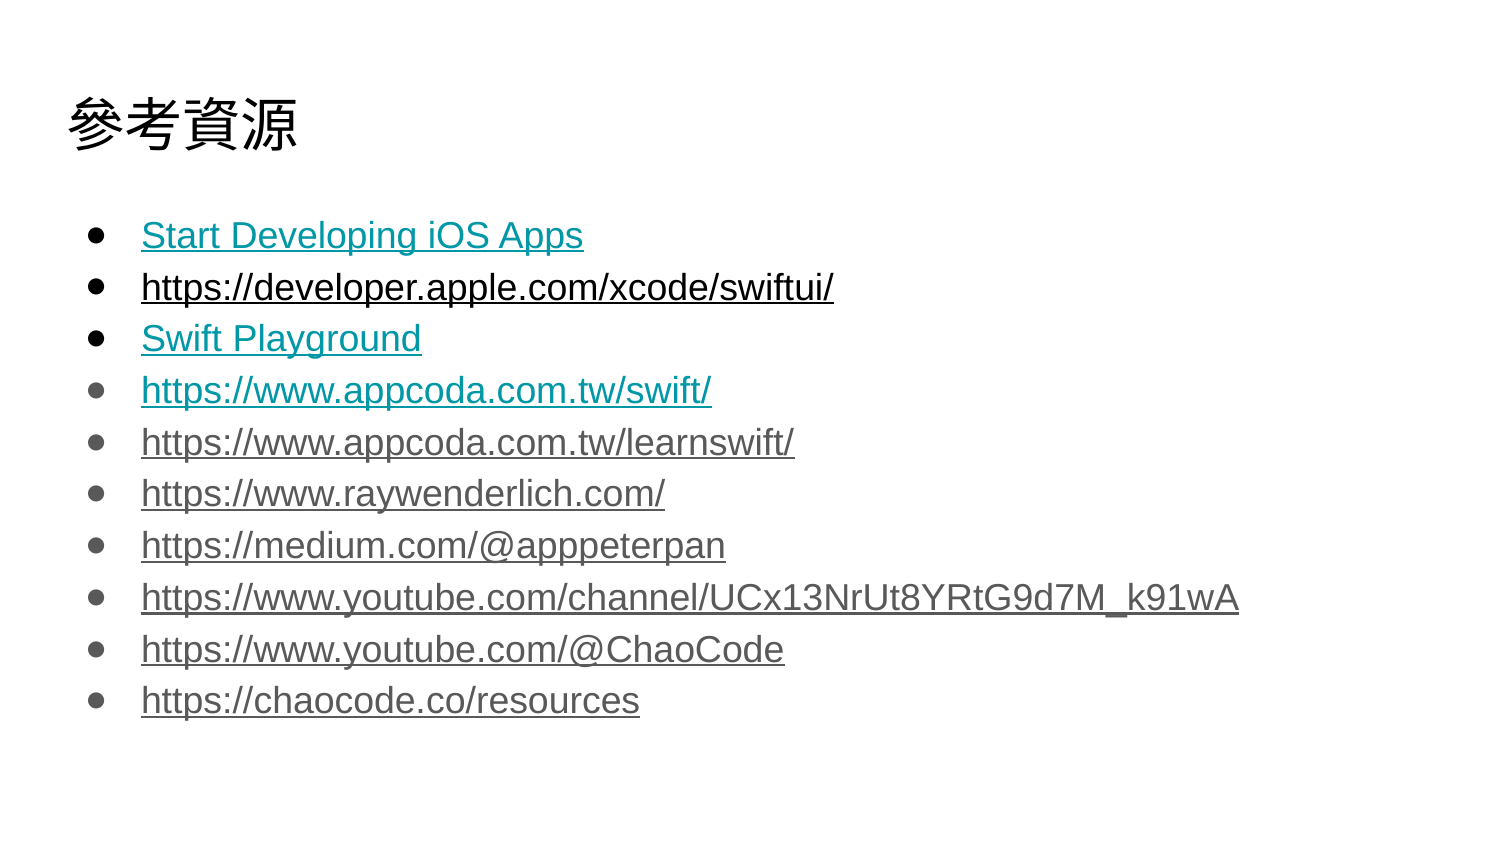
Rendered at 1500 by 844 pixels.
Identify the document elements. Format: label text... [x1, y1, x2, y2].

title 參考資源 [51, 72, 1449, 167]
list Start Developing iOS Apps https://developer.apple.com/xcode/swiftui/ Swift Playground https://www.appcoda.com.tw/swift/ https://www.appcoda.com.tw/learnswift/ https://www.raywenderlich.com/ https://medium.com/@apppeterpan https://www.youtube.com/channel/UCx13NrUt8YRtG9d7M_k91wA https://www.youtube.com/@ChaoCode https://chaocode.co/resources [51, 189, 1449, 750]
